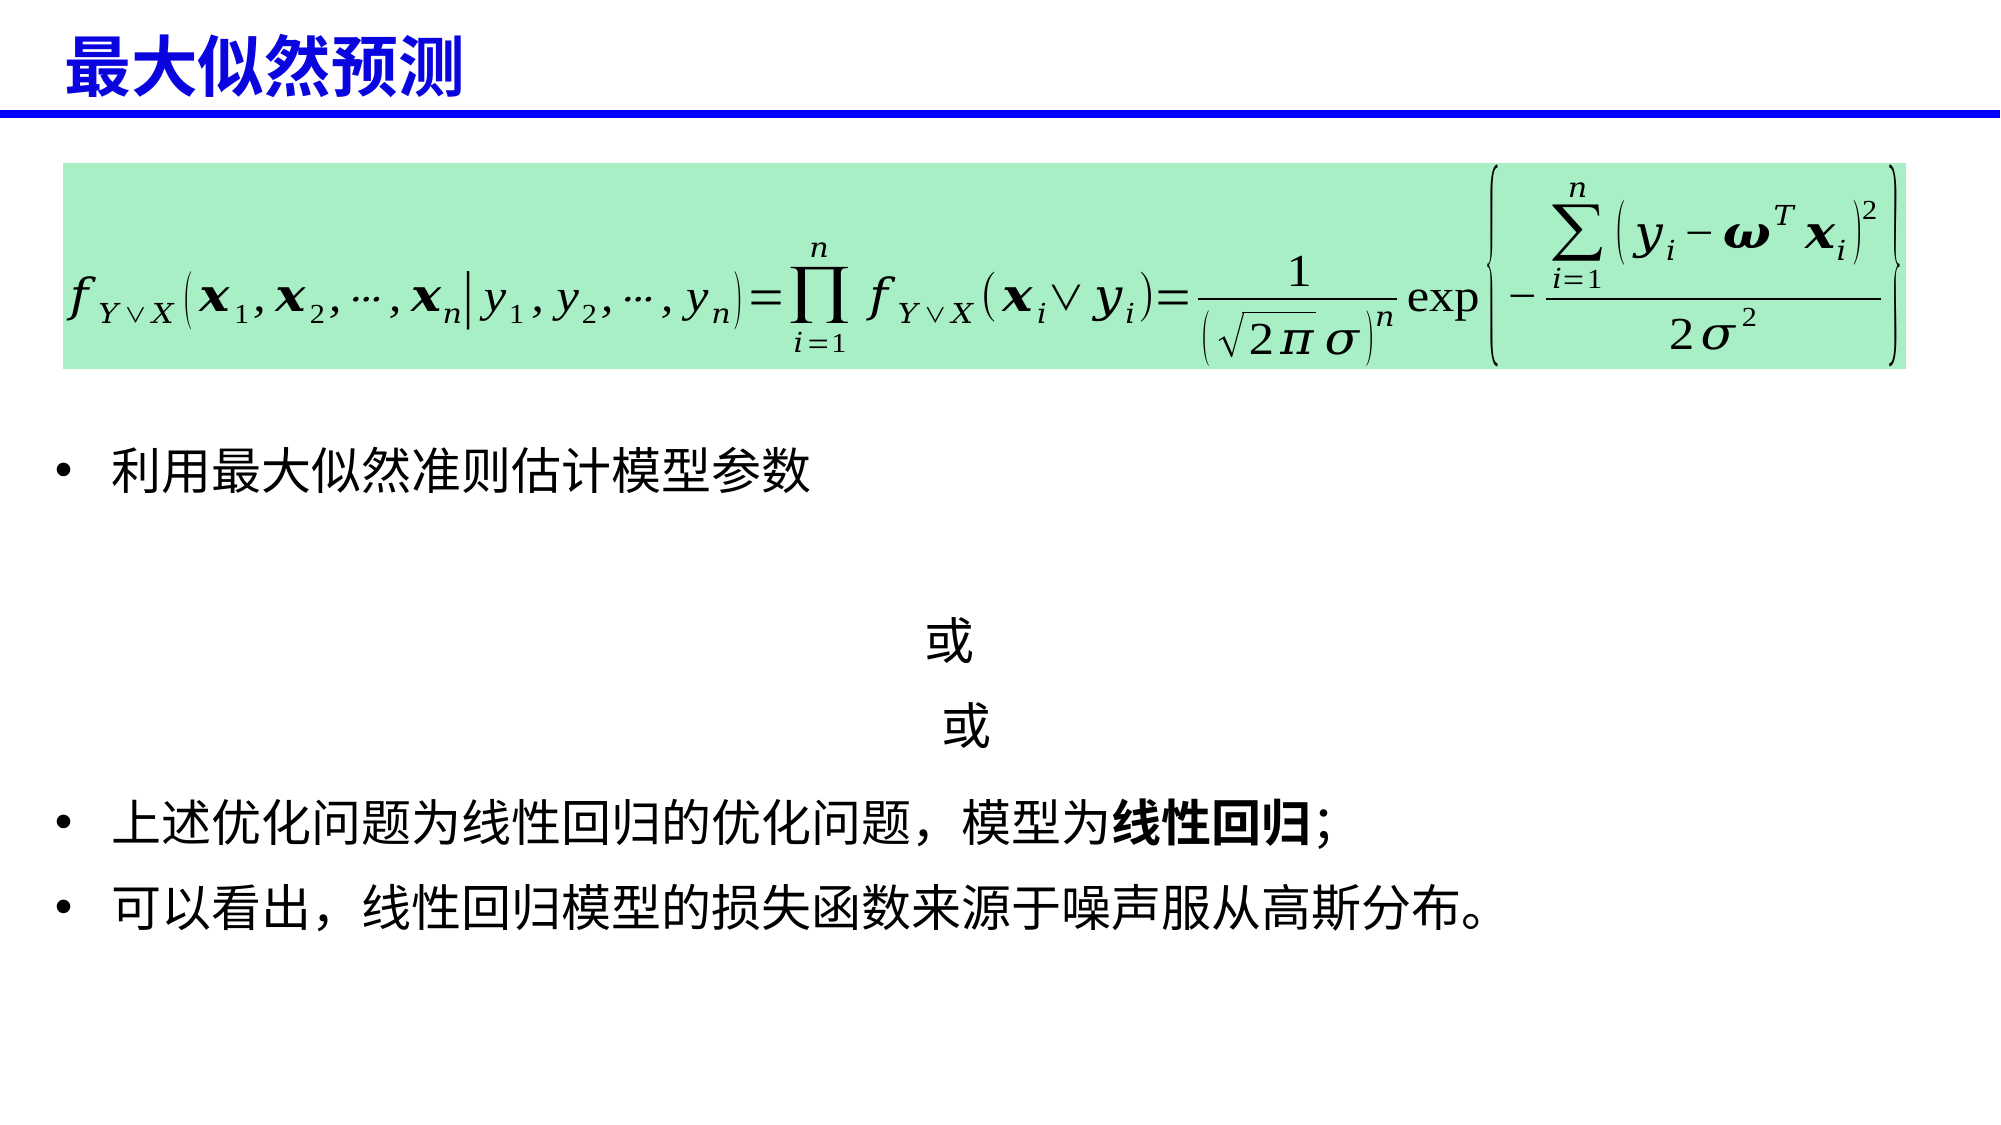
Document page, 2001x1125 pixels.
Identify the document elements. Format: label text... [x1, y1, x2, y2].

text_box 最大似然预测 [49, 17, 1596, 110]
